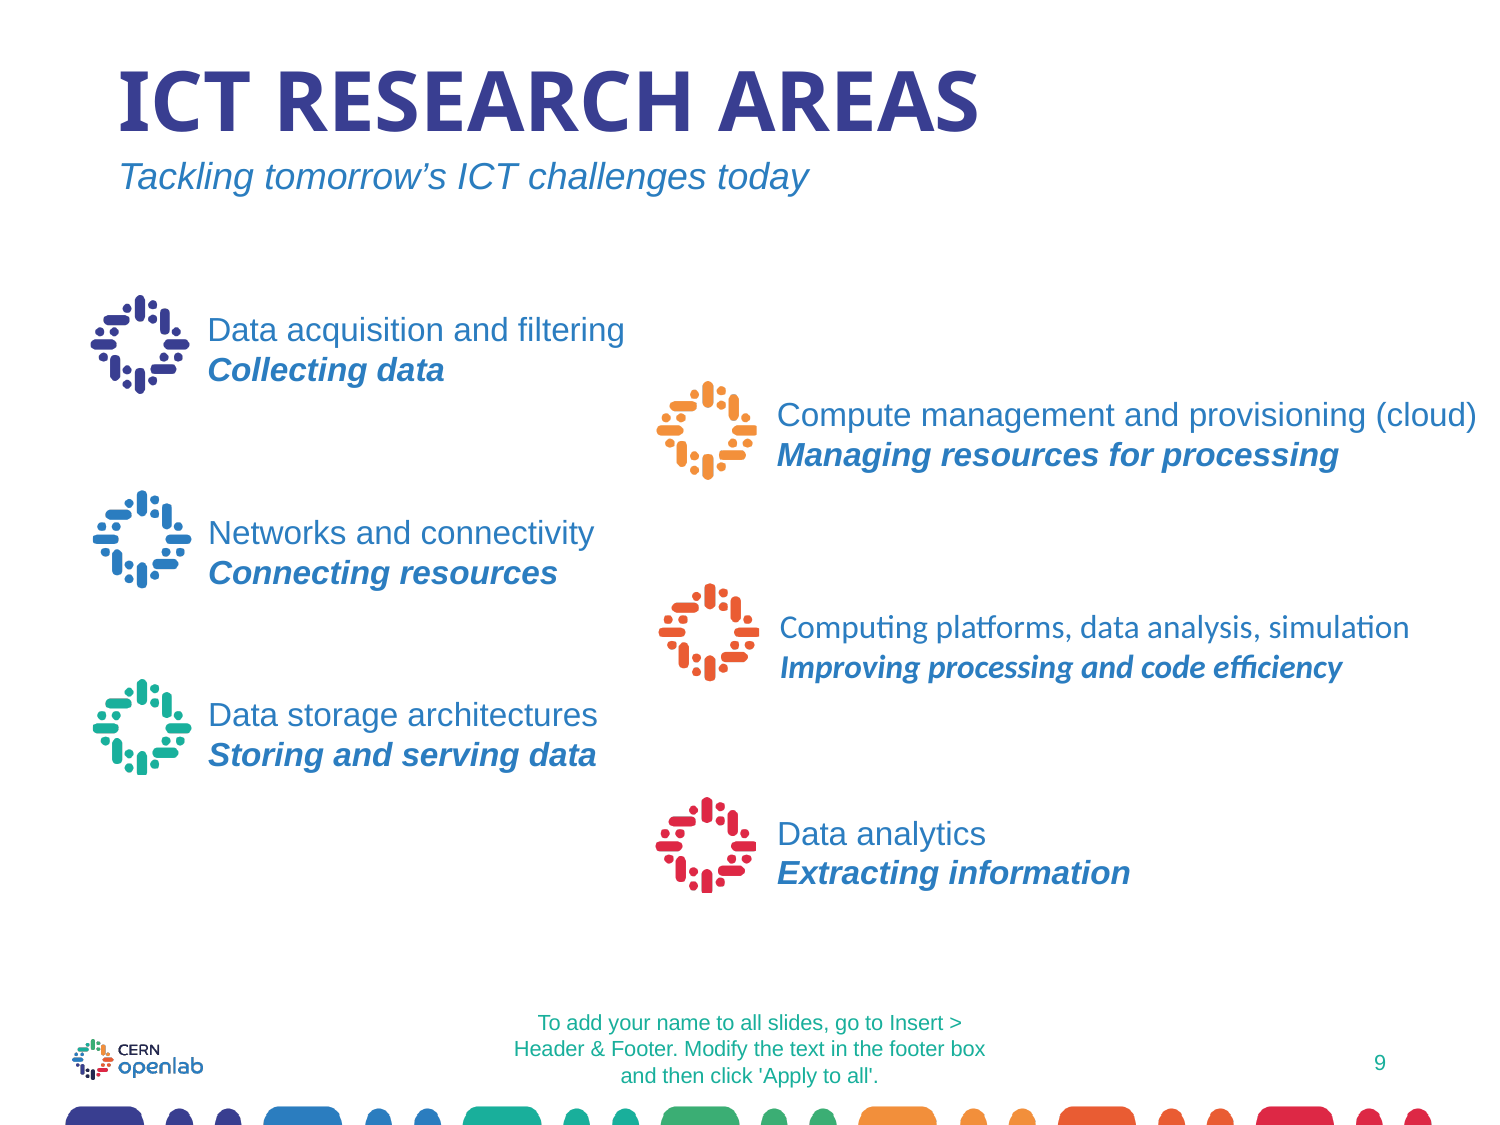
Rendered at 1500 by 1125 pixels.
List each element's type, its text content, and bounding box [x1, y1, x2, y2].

picture [653, 793, 756, 893]
picture [92, 675, 192, 775]
picture [72, 1039, 203, 1080]
text_box Computing platforms, data analysis, simulation Improving processing and code efficiency [765, 597, 1436, 693]
picture [653, 381, 757, 480]
list Tackling tomorrow’s ICT challenges today [103, 150, 1397, 231]
text_box Data analytics Extracting information [762, 804, 1209, 899]
title ICT RESEARCH AREAS [103, 59, 1398, 150]
picture [92, 486, 193, 592]
text_box Networks and connectivity Connecting resources [193, 503, 622, 599]
text_box Compute management and provisioning (cloud) Managing resources for processing [762, 386, 1500, 481]
text_box Data storage architectures Storing and serving data [193, 686, 622, 781]
footer To add your name to all slides, go to Insert > Header & Footer. Modify the text in the footer box and then click 'Apply to all'. [496, 1031, 1004, 1092]
text_box Data acquisition and filtering Collecting data [194, 300, 659, 396]
picture [653, 580, 760, 684]
picture [90, 295, 194, 402]
